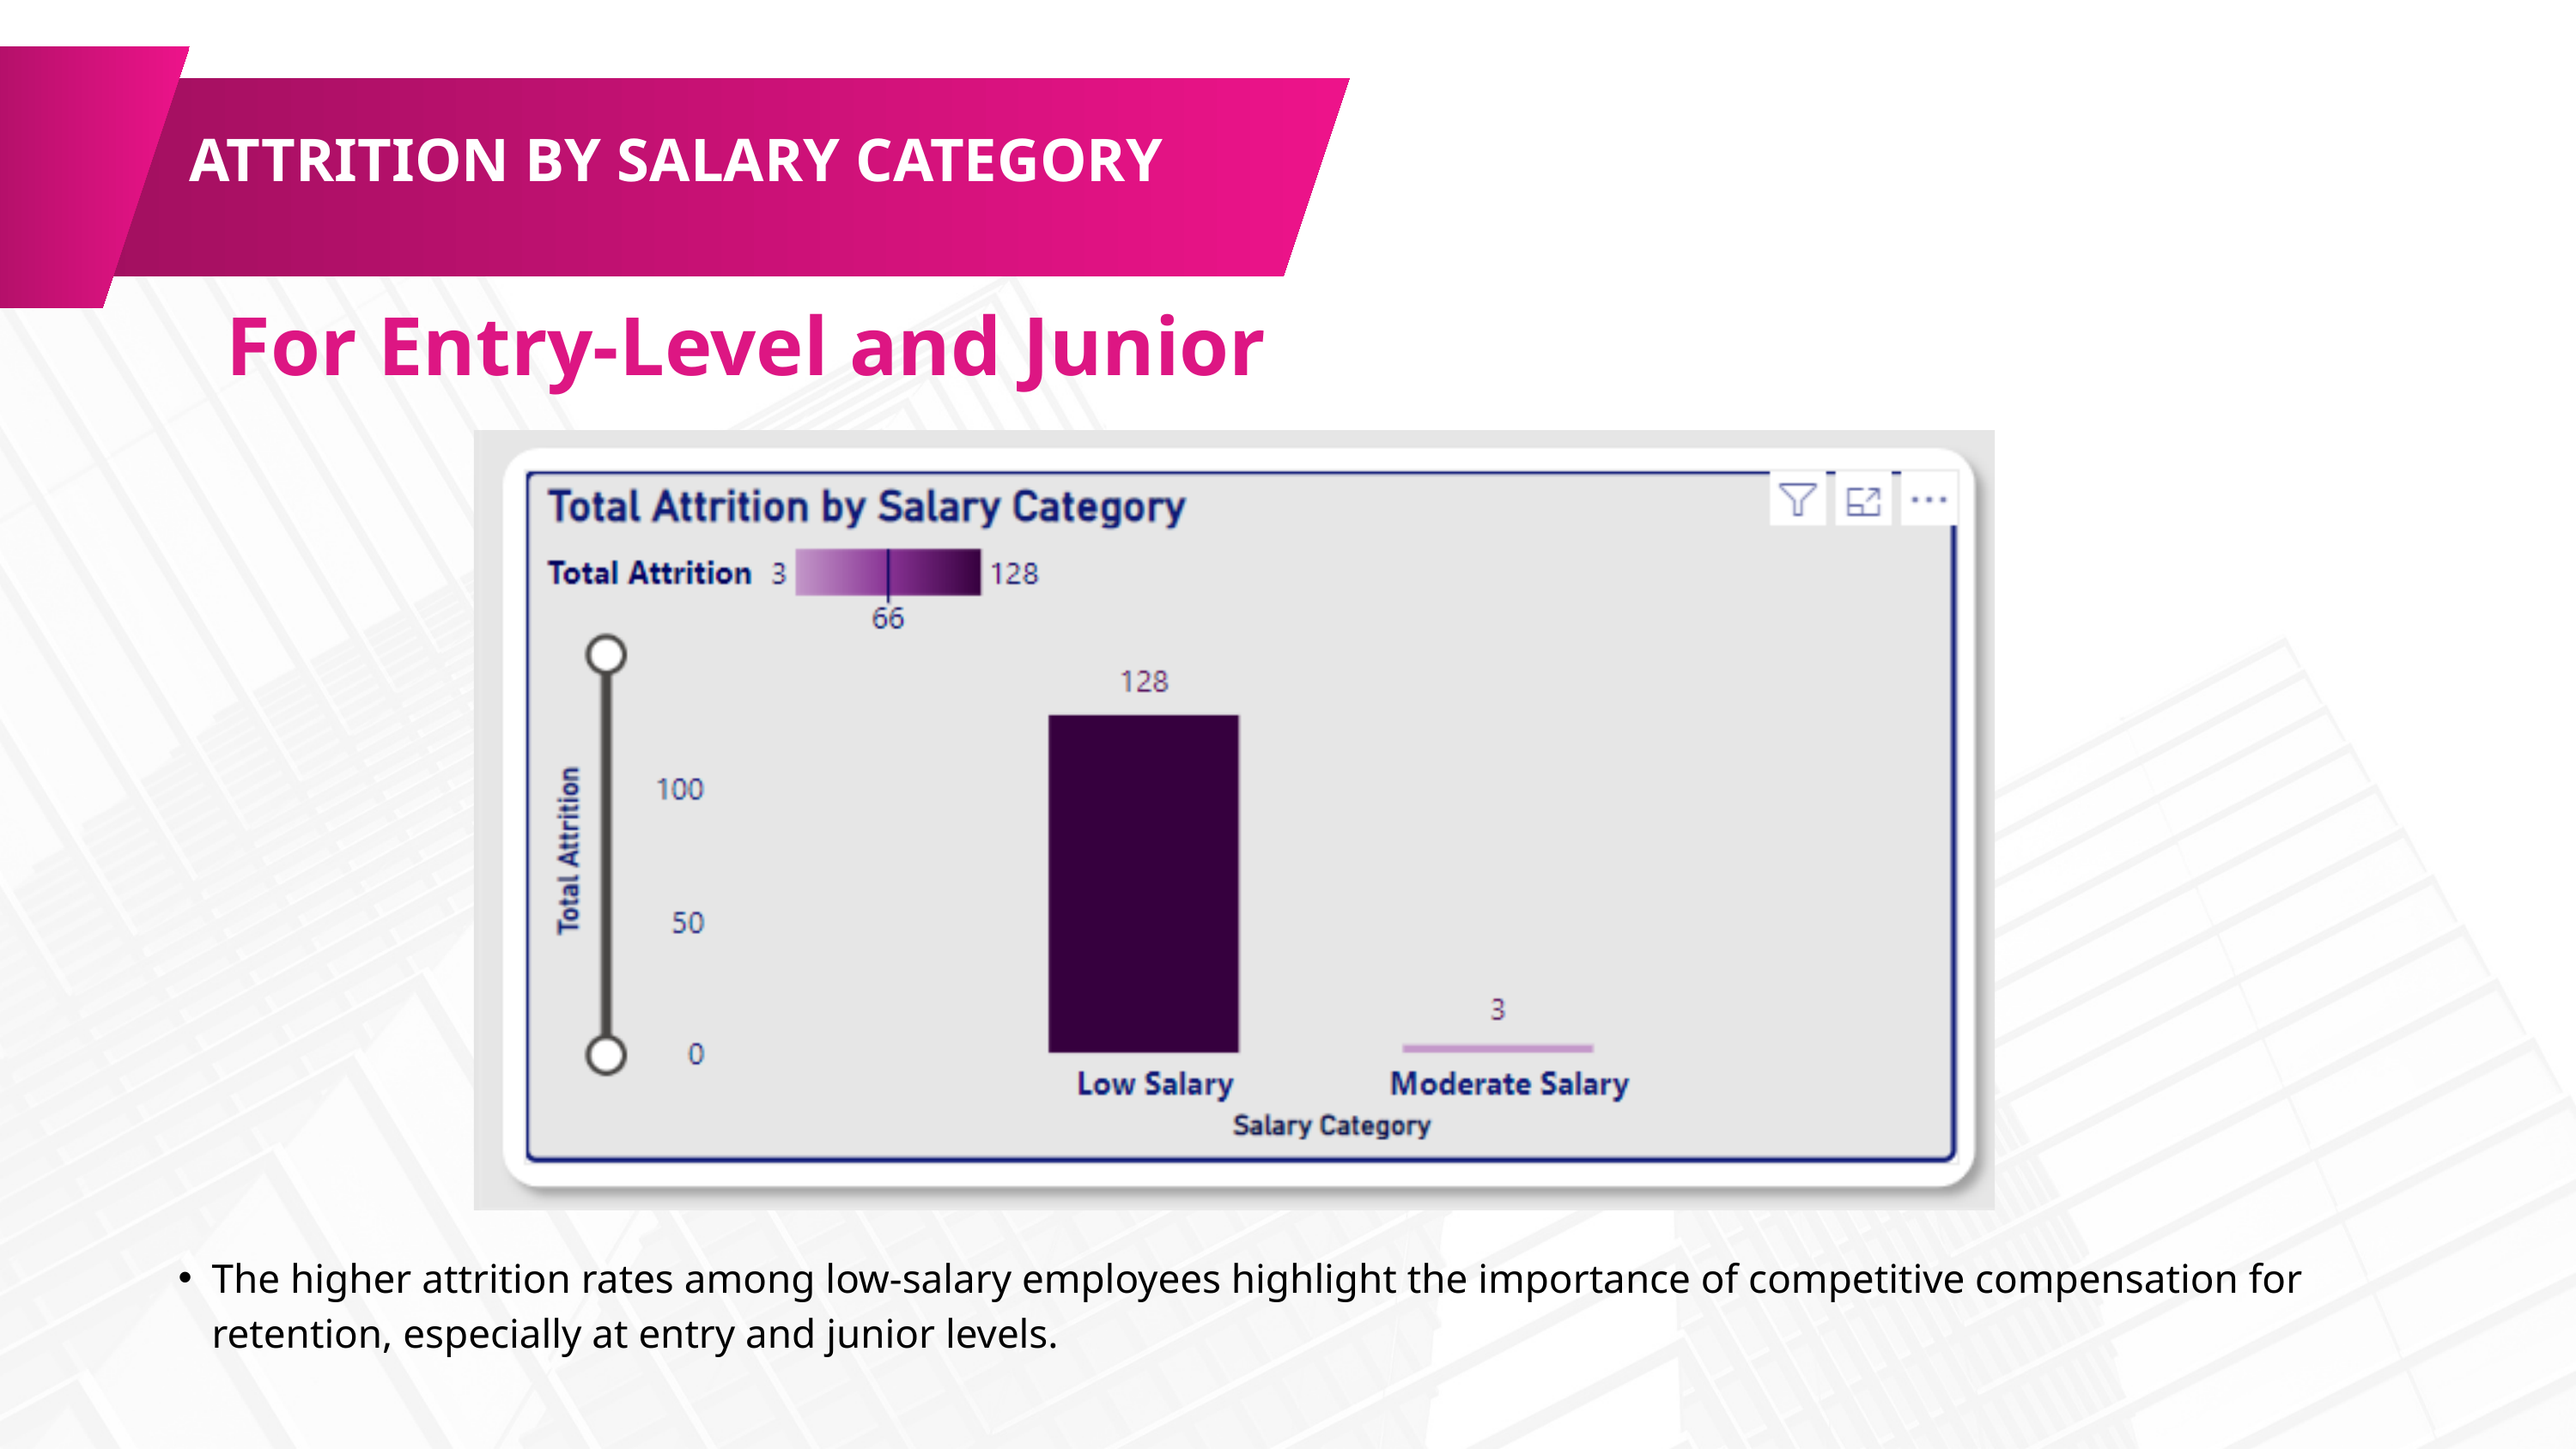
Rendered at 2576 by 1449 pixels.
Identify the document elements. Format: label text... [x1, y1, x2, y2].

text_box [473, 430, 1996, 1210]
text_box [0, 45, 191, 308]
text_box For Entry-Level and Junior [227, 287, 1328, 392]
text_box [0, 0, 2576, 1449]
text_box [194, 77, 1350, 277]
text_box The higher attrition rates among low-salary employees highlight the importance of competitive compensation for retention, especially at entry and junior levels. [144, 1246, 2451, 1356]
